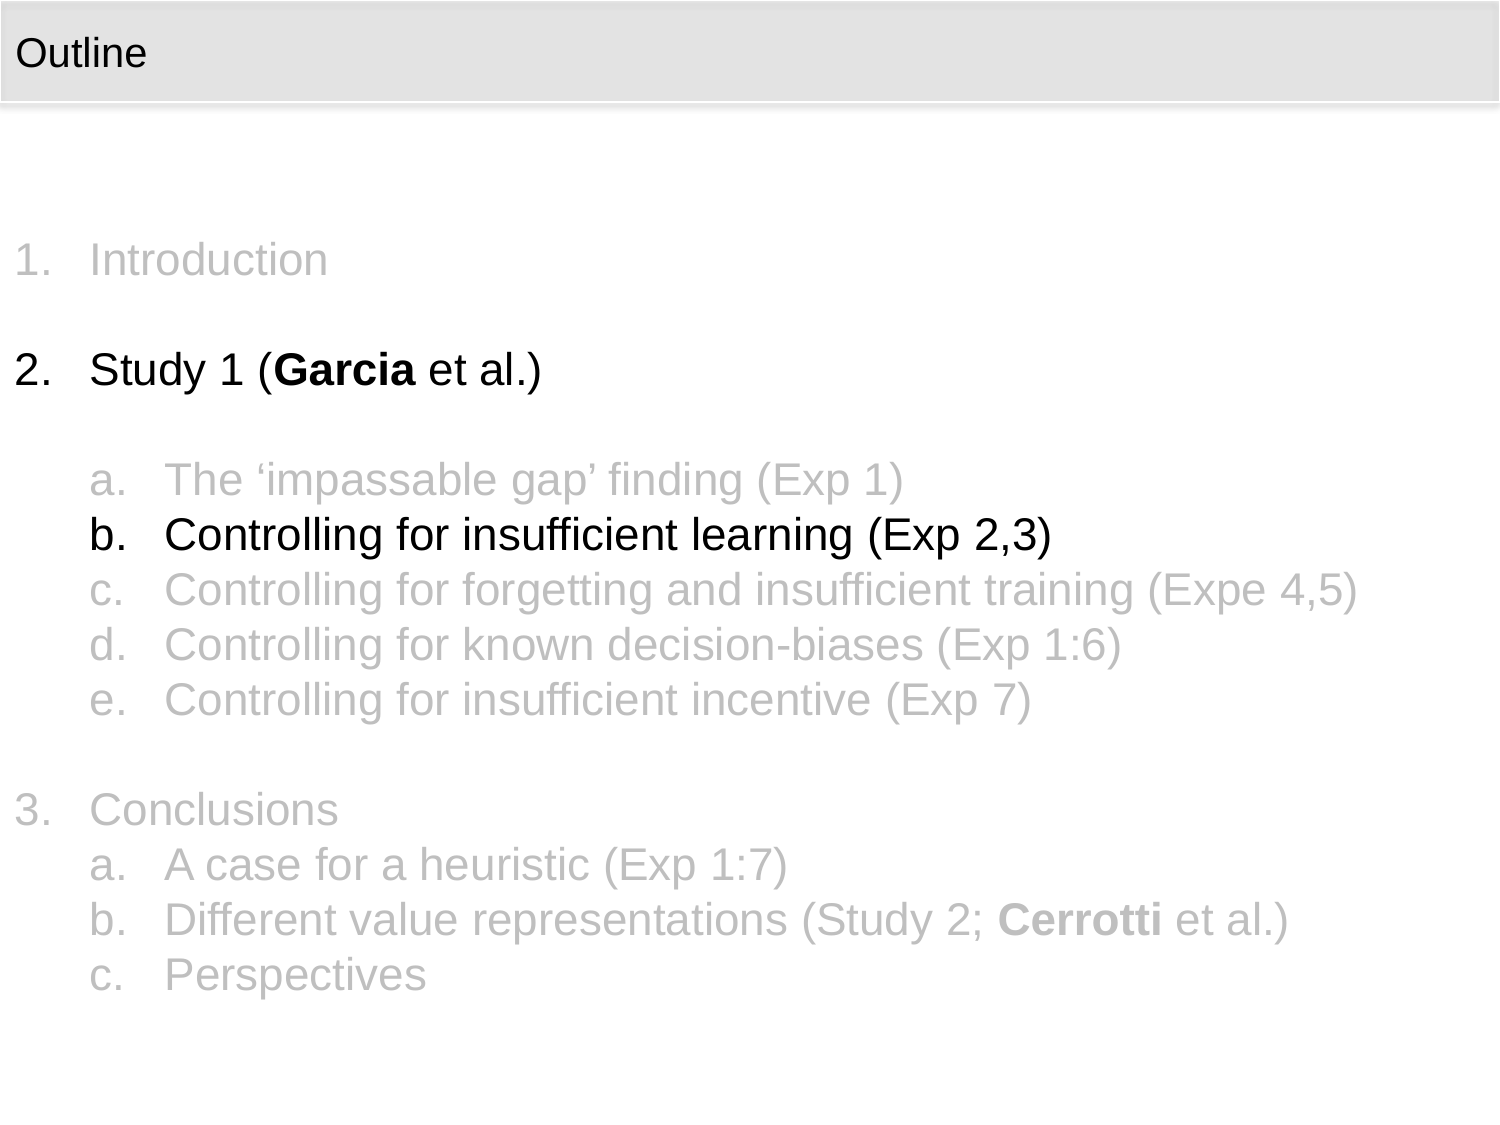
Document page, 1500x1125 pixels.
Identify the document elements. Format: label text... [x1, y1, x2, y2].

text_box [0, 0, 1500, 103]
text_box Introduction Study 1 (Garcia et al.) The ‘impassable gap’ finding (Exp 1) Controlling for insufficient learning (Exp 2,3) Controlling for forgetting and insufficient training (Expe 4,5) Controlling for known decision-biases (Exp 1:6) Controlling for insufficient incentive (Exp 7) Conclusions A case for a heuristic (Exp 1:7) Different value representations (Study 2; Cerrotti et al.) Perspectives [0, 222, 1500, 1008]
text_box Outline [0, 18, 163, 83]
